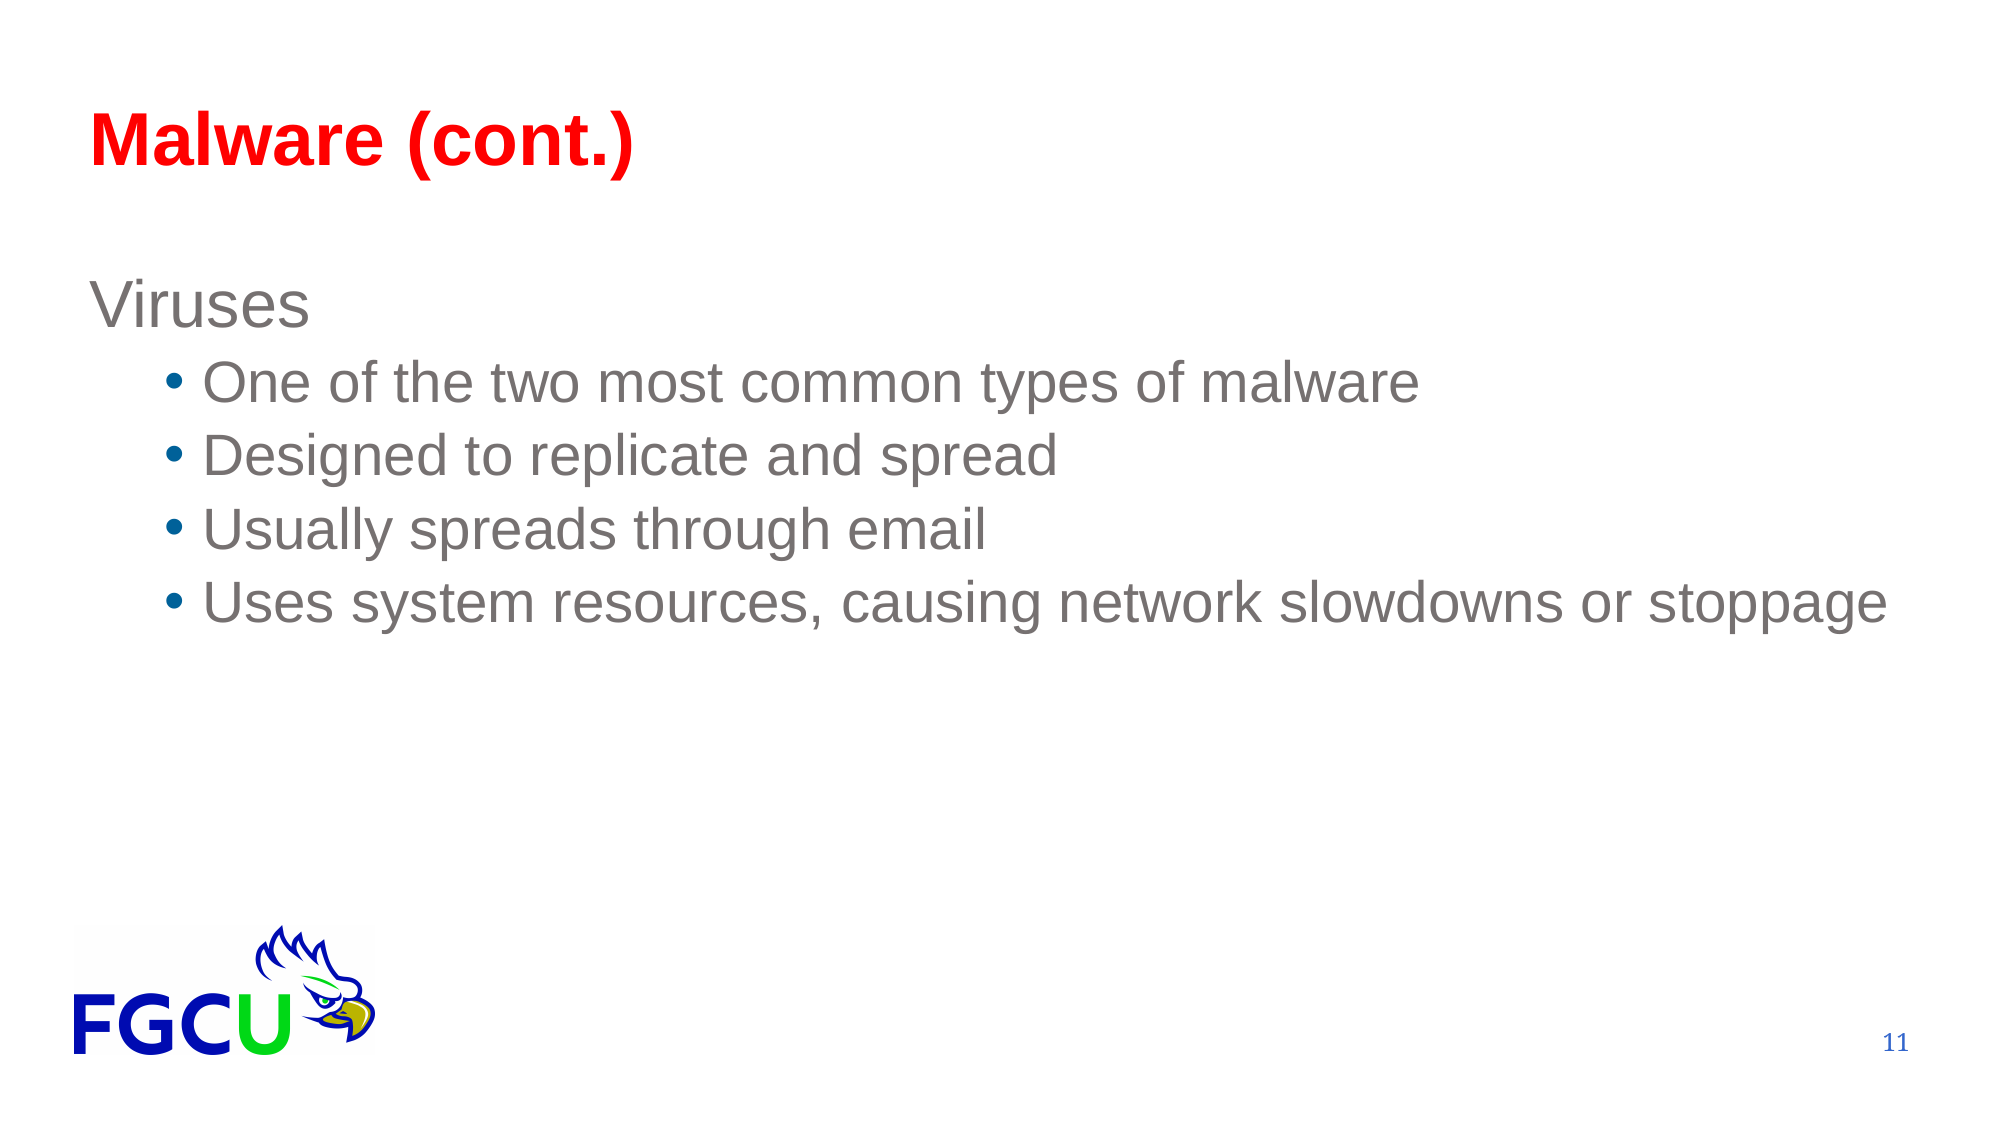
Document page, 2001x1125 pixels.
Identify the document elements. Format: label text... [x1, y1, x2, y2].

picture [74, 925, 375, 1055]
title Malware (cont.) [75, 93, 1925, 215]
list Viruses One of the two most common types of malware Designed to replicate and spread Usually spreads through email Uses system resources, causing network slowdowns or stoppage [75, 262, 1925, 900]
slide_number 11 [1484, 1018, 1925, 1064]
